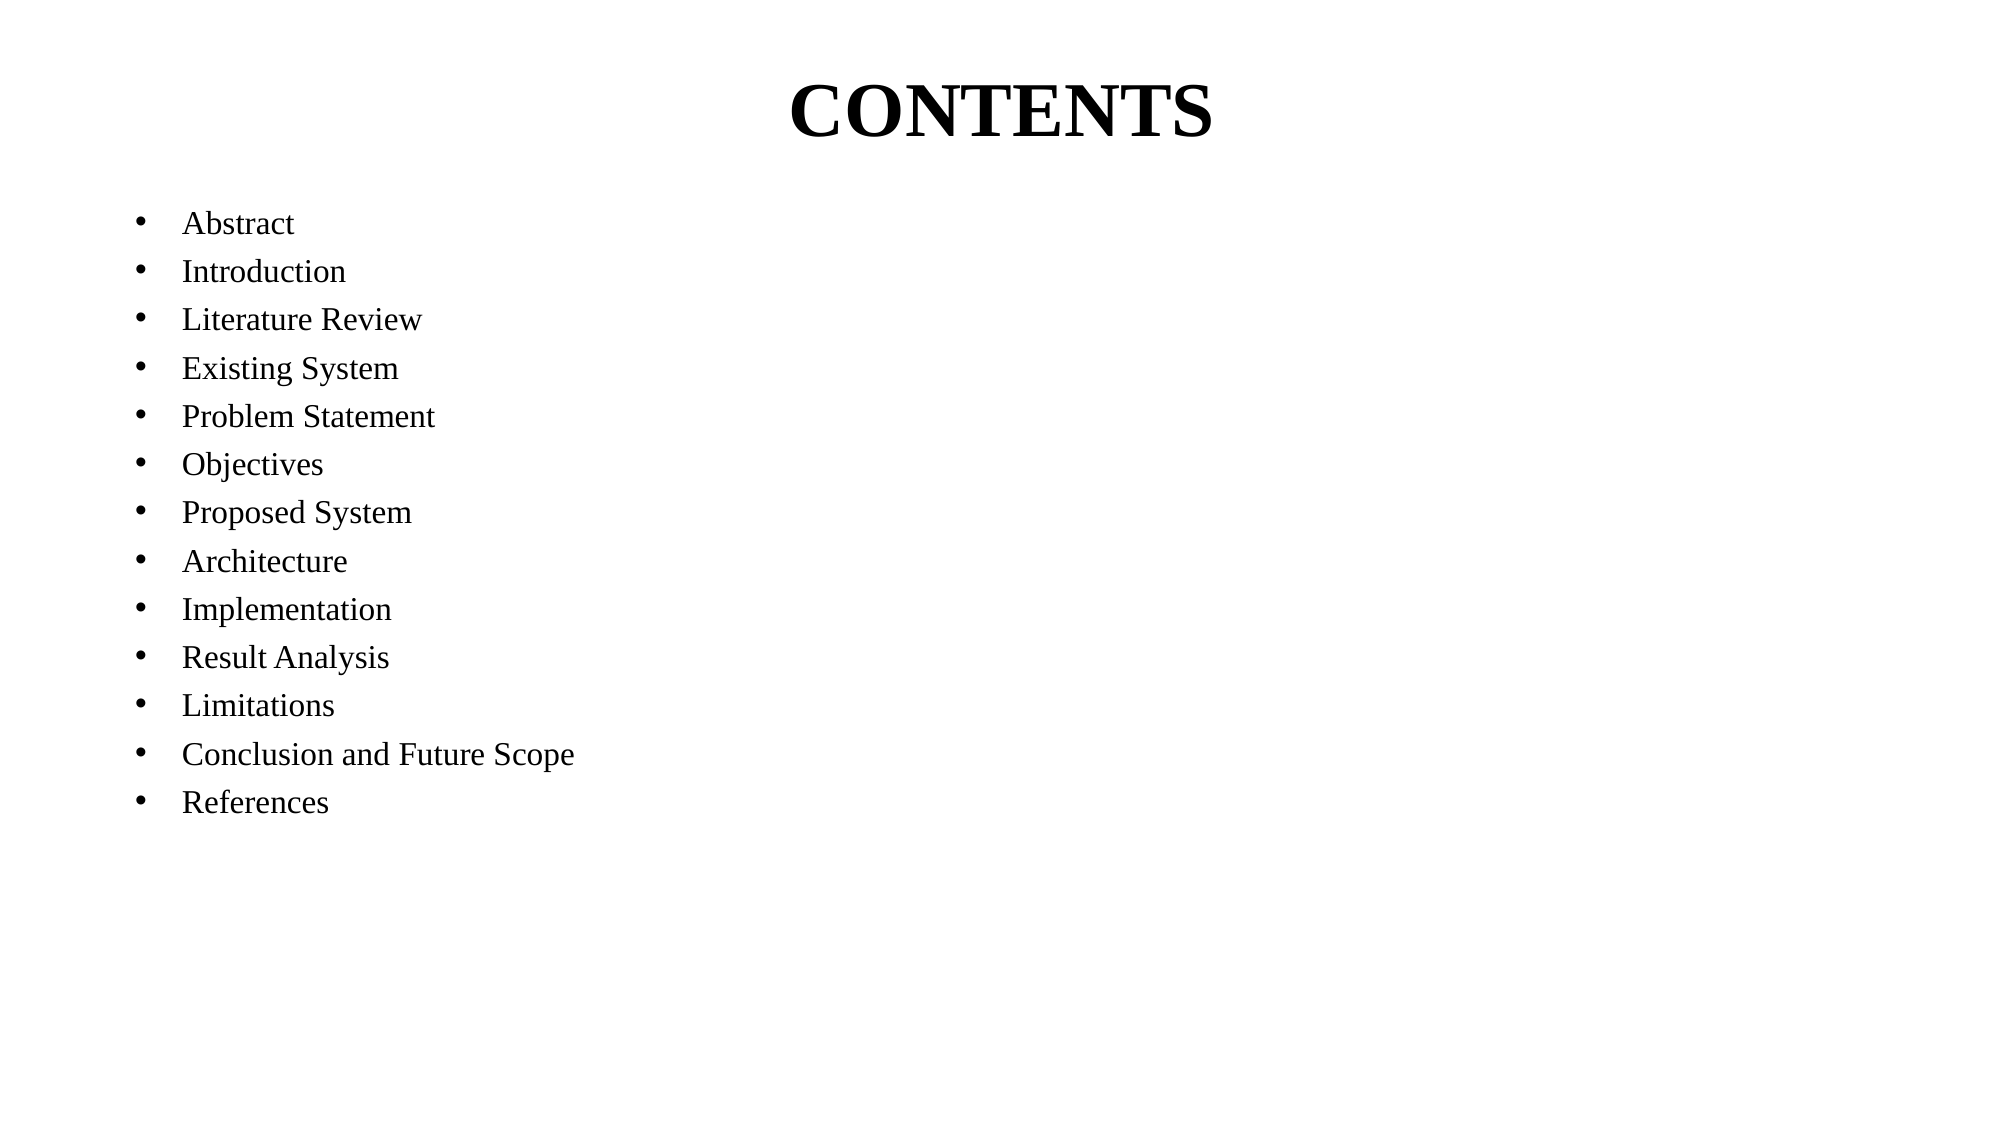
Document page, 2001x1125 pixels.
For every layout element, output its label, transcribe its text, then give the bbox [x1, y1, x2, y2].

list Abstract Introduction Literature Review Existing System Problem Statement Objectives Proposed System Architecture Implementation Result Analysis Limitations Conclusion and Future Scope References [120, 193, 1920, 1125]
title CONTENTS [139, 51, 1865, 160]
